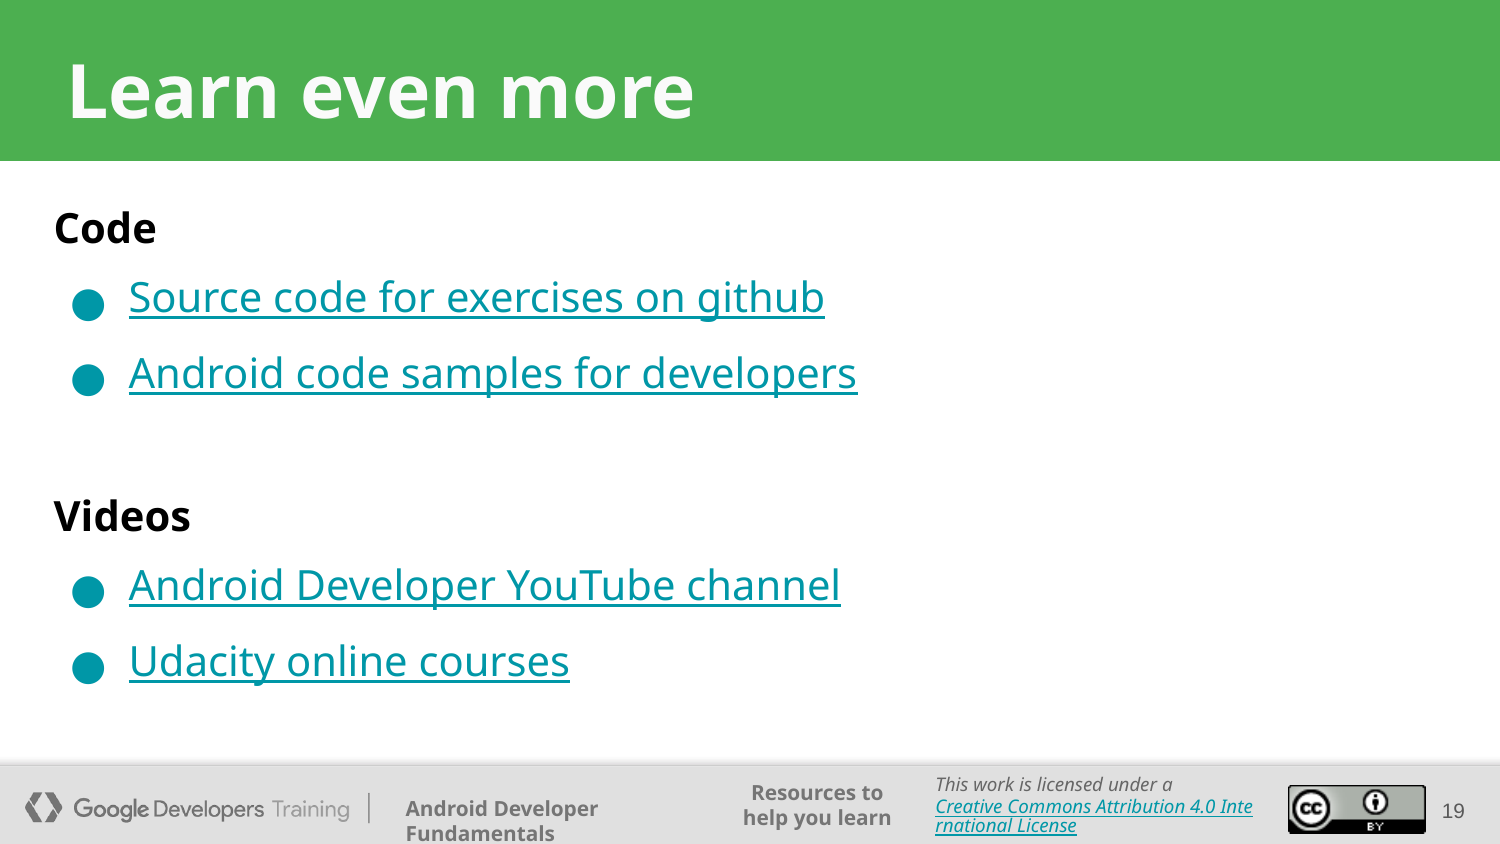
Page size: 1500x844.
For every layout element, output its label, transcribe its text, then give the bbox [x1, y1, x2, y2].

slide_number ‹#› [1389, 777, 1480, 842]
title Learn even more [51, 28, 1449, 122]
list Code Source code for exercises on github Android code samples for developers Videos Android Developer YouTube channel Udacity online courses [38, 179, 1466, 755]
picture [0, 161, 1500, 844]
